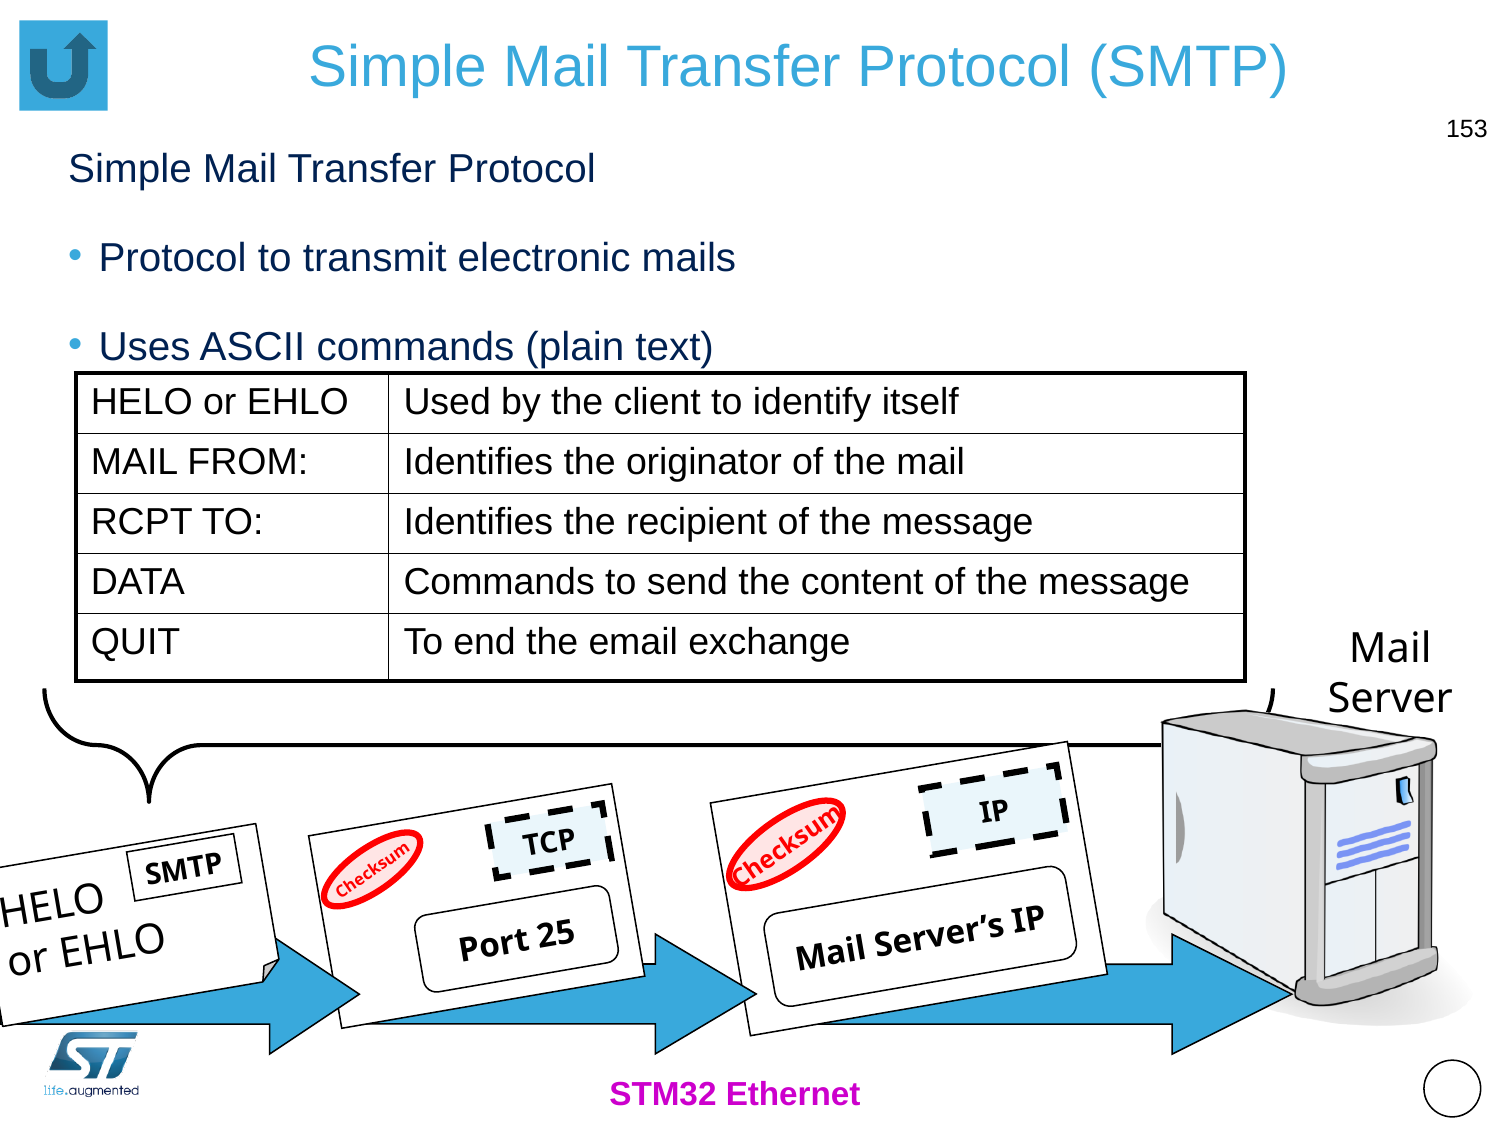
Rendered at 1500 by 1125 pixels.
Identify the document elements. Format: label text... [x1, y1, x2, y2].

text_box [824, 964, 1129, 1025]
table_cell Commands to send the content of the message [389, 554, 1243, 613]
text_box [1423, 1060, 1481, 1117]
slide_number 153 [1413, 111, 1500, 144]
text_box [19, 20, 108, 111]
text_box Mail Server [1312, 612, 1469, 693]
table_cell QUIT [78, 614, 388, 679]
table_cell Identifies the recipient of the message [389, 494, 1243, 553]
picture [36, 1025, 147, 1103]
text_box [0, 846, 272, 1004]
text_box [718, 770, 1091, 1007]
picture [1134, 694, 1473, 1037]
table_header Used by the client to identify itself [389, 375, 1243, 433]
table_cell Identifies the originator of the mail [389, 434, 1243, 493]
text_box [22, 939, 333, 1055]
title Simple Mail Transfer Protocol (SMTP) [120, 0, 1306, 126]
text_box [44, 688, 1273, 802]
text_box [315, 808, 631, 1004]
table_cell MAIL FROM: [78, 434, 388, 493]
table_cell To end the email exchange [389, 614, 1243, 679]
table_header HELO or EHLO [78, 375, 388, 433]
table_cell RCPT TO: [78, 494, 388, 553]
text_box [1172, 1045, 1191, 1055]
text_box [377, 934, 721, 1054]
table_cell DATA [78, 554, 388, 613]
list Simple Mail Transfer Protocol Protocol to transmit electronic mails Uses ASCII commands (plain text) [53, 134, 1015, 378]
